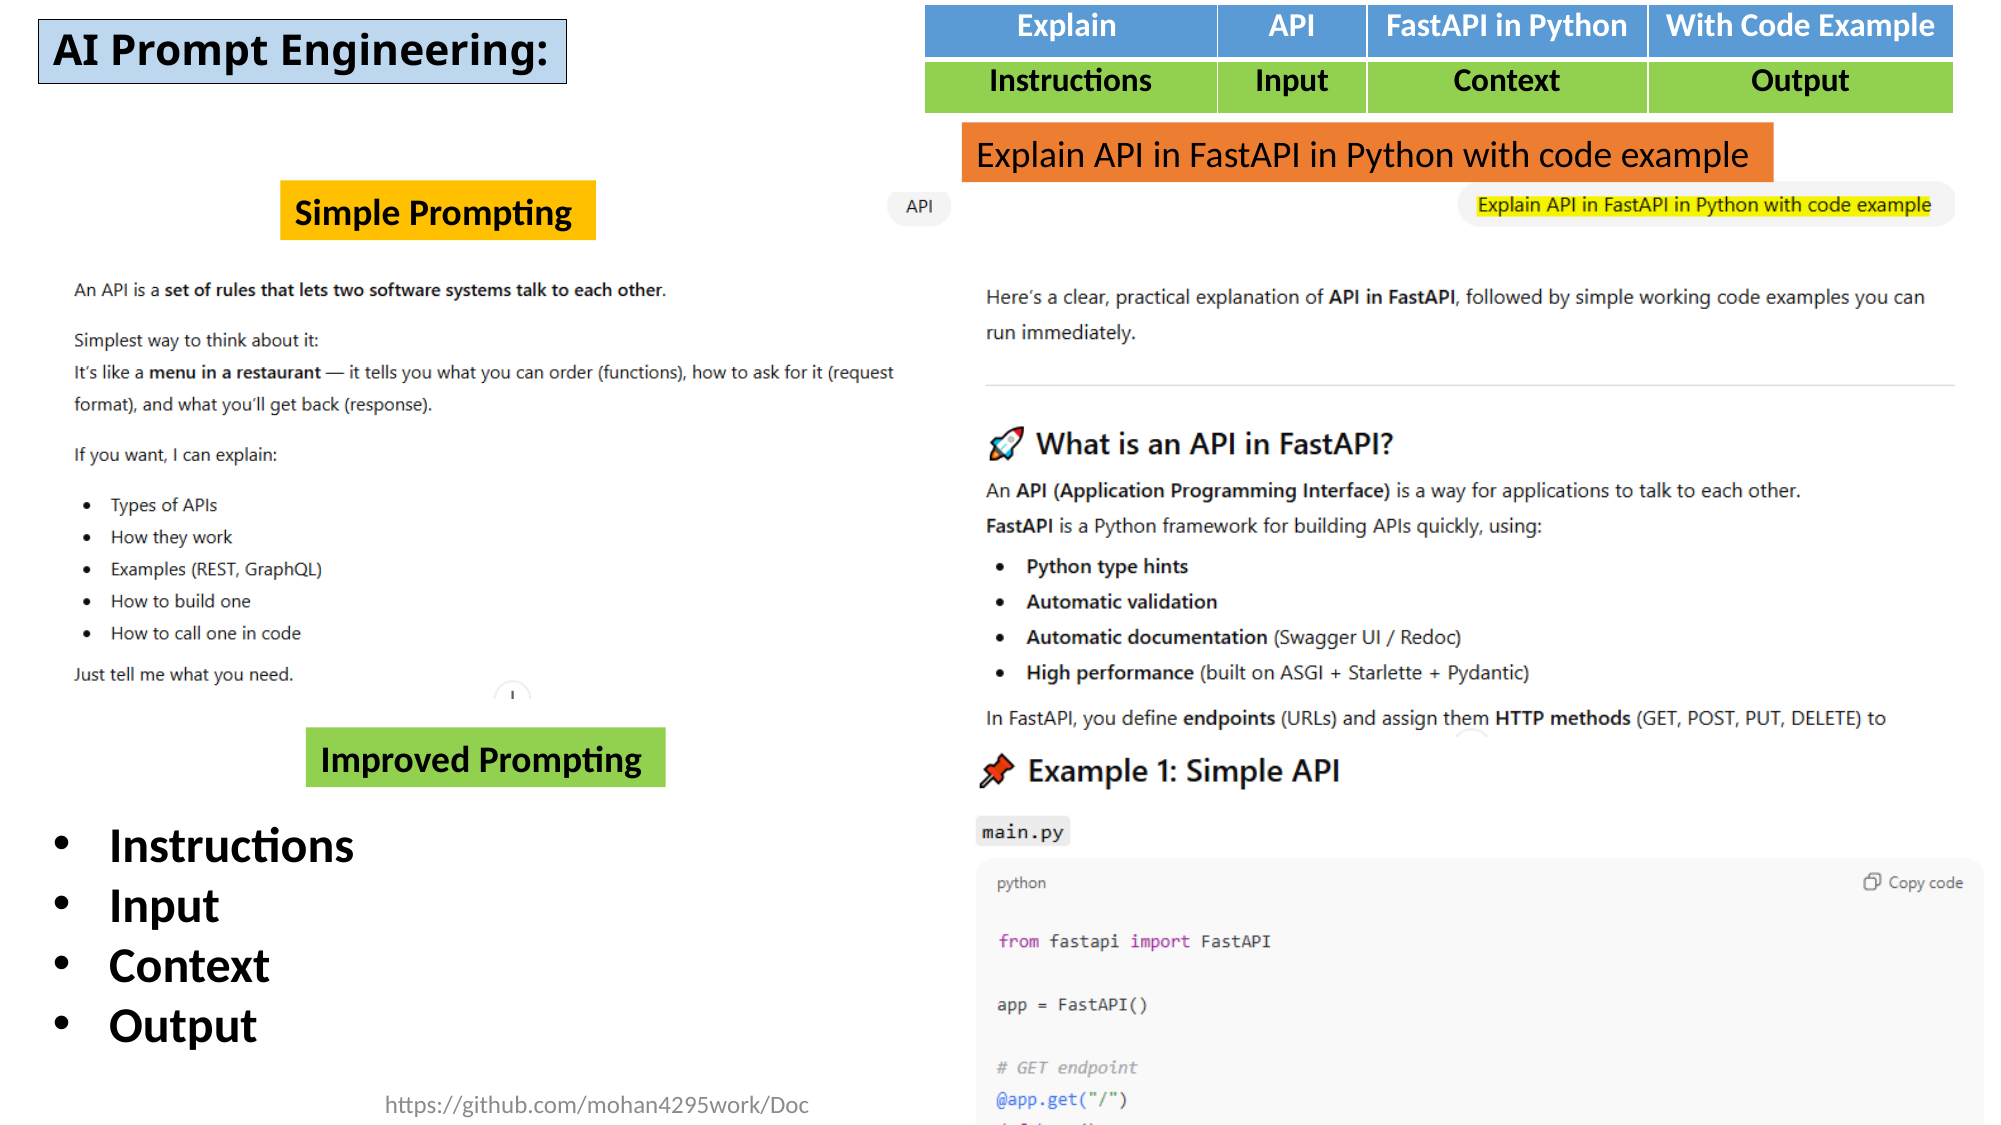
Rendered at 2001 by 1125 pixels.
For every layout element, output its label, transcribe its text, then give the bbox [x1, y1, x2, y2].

table_header With Code Example [1649, 5, 1953, 57]
text_box Simple Prompting [280, 180, 596, 192]
table_cell Context [1368, 62, 1647, 113]
table_cell Input [1218, 62, 1366, 113]
text_box Instructions Input Context Output [38, 805, 417, 1060]
table_header API [1218, 5, 1366, 57]
picture [0, 180, 2000, 1125]
text_box Improved Prompting [305, 727, 666, 788]
text_box Explain API in FastAPI in Python with code example [961, 122, 1774, 180]
table_header FastAPI in Python [1368, 5, 1647, 57]
table_cell Output [1649, 62, 1953, 113]
table_header Explain [925, 5, 1217, 57]
title AI Prompt Engineering: [38, 19, 567, 84]
table_cell Instructions [925, 62, 1217, 113]
footer https://github.com/mohan4295work/Doc [260, 1073, 936, 1125]
